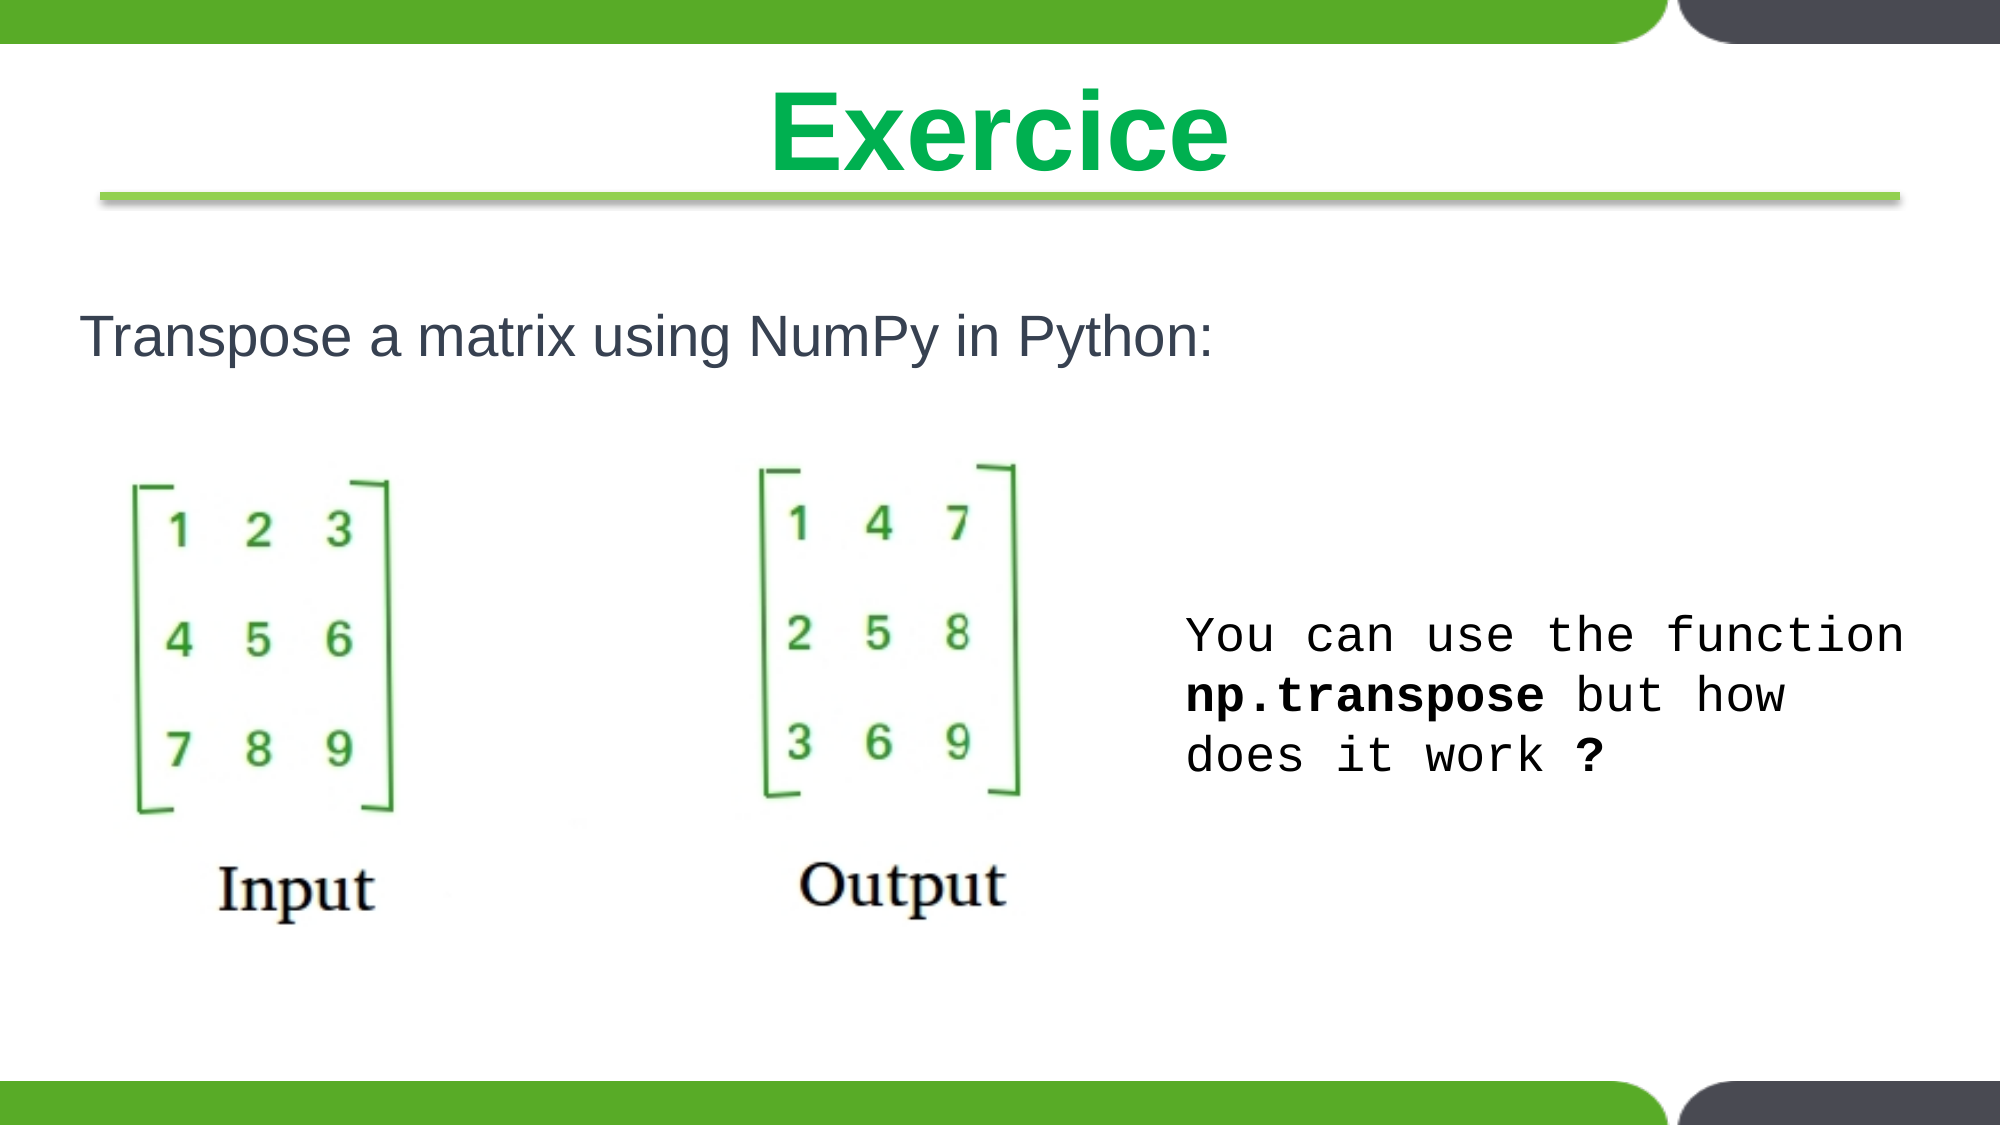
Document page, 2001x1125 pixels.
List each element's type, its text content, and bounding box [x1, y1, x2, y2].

slide_number [1690, 1081, 2000, 1125]
text_box Transpose a matrix using NumPy in Python: [64, 290, 1534, 376]
picture [99, 458, 1055, 928]
text_box You can use the function np.transpose but how does it work ? [1170, 594, 1935, 790]
title Exercice [99, 50, 1900, 181]
